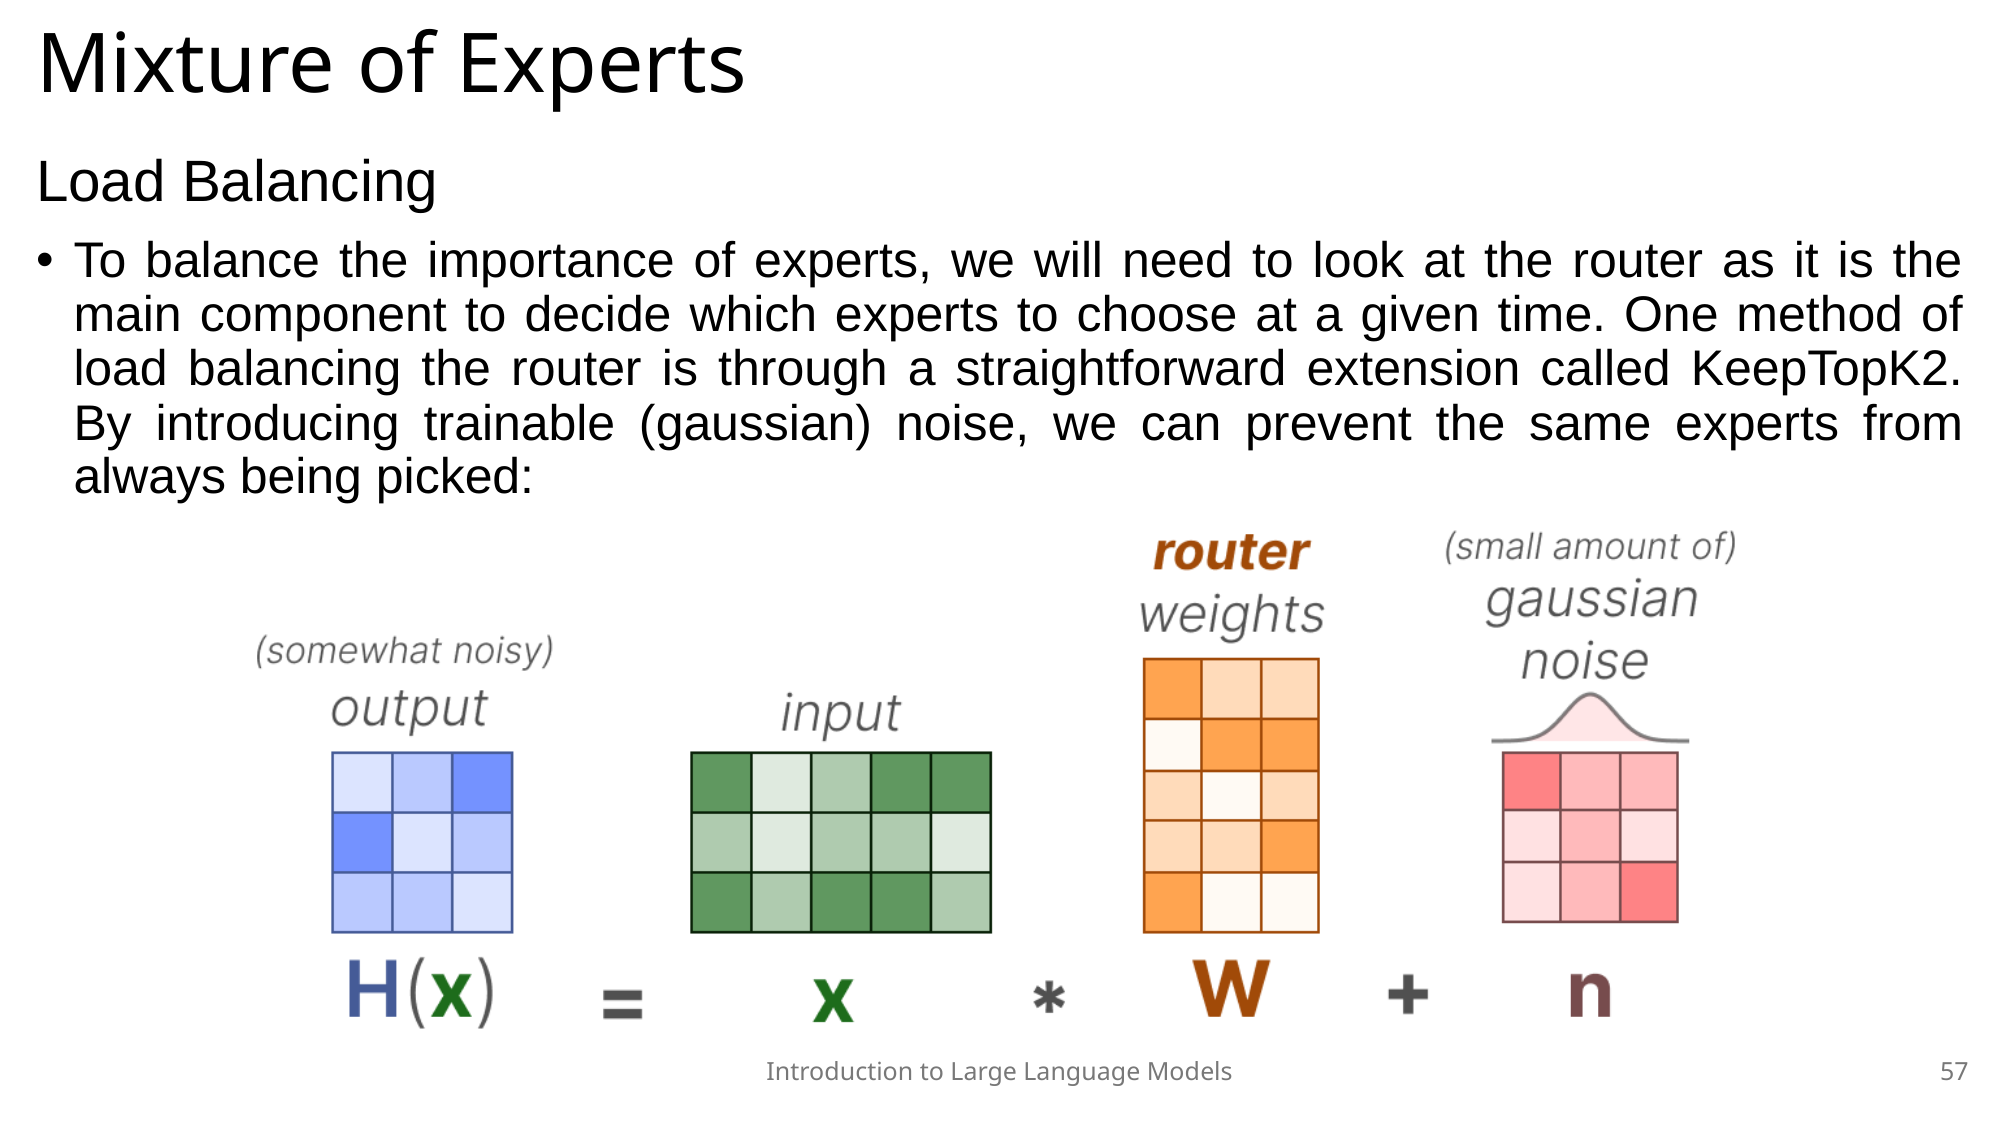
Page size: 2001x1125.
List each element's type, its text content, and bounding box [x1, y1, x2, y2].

footer Introduction to Large Language Models [662, 1044, 1338, 1103]
title Mixture of Experts [21, 13, 1979, 119]
picture [243, 506, 1757, 1044]
slide_number 57 [1533, 1042, 1984, 1103]
list Load Balancing To balance the importance of experts, we will need to look at the router as it is the main component to decide which experts to choose at a given time. One method of load balancing the router is through a straightforward extension called KeepTopK2. By introducing trainable (gaussian) noise, we can prevent the same experts from always being picked: [21, 143, 1979, 1043]
